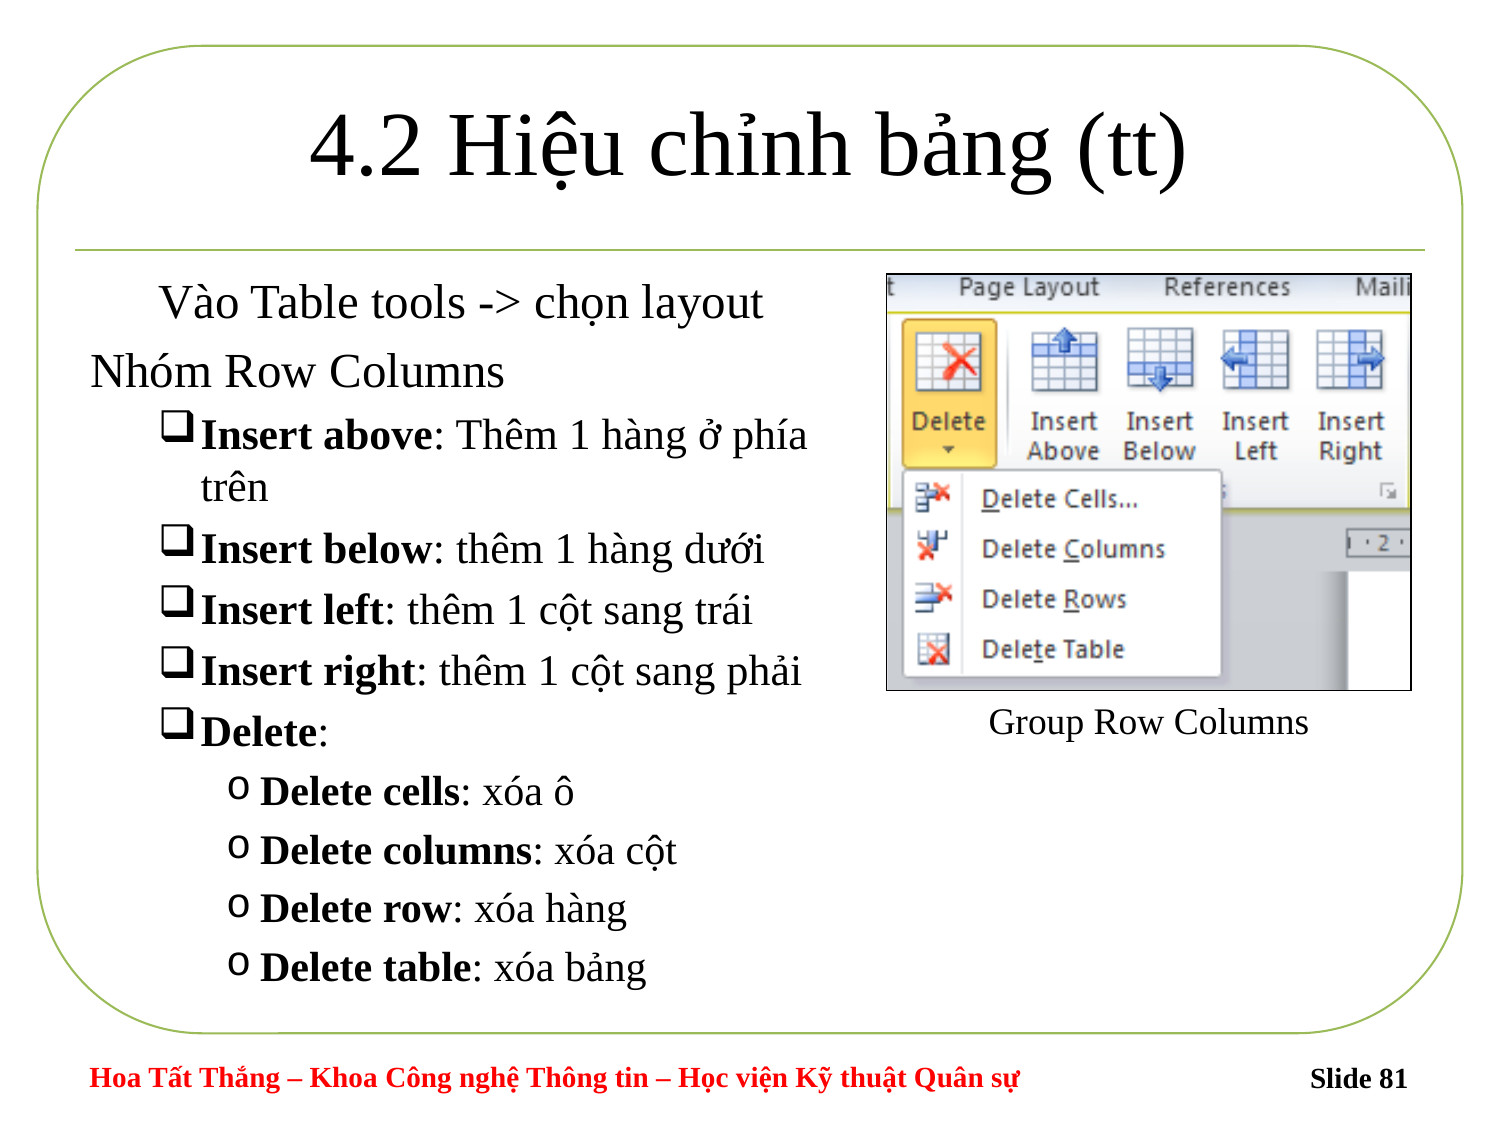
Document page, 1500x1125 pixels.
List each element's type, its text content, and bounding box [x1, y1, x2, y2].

picture [887, 274, 1411, 690]
title 4.2 Hiệu chỉnh bảng (tt) [75, 45, 1425, 233]
text_box Group Row Columns [887, 696, 1411, 750]
list Vào Table tools -> chọn layout Nhóm Row Columns Insert above: Thêm 1 hàng ở phía trên Insert below: thêm 1 hàng dưới Insert left: thêm 1 cột sang trái Insert right: thêm 1 cột sang phải Delete: Delete cells: xóa ô Delete columns: xóa cột Delete row: xóa hàng Delete table: xóa bảng [75, 262, 888, 1005]
